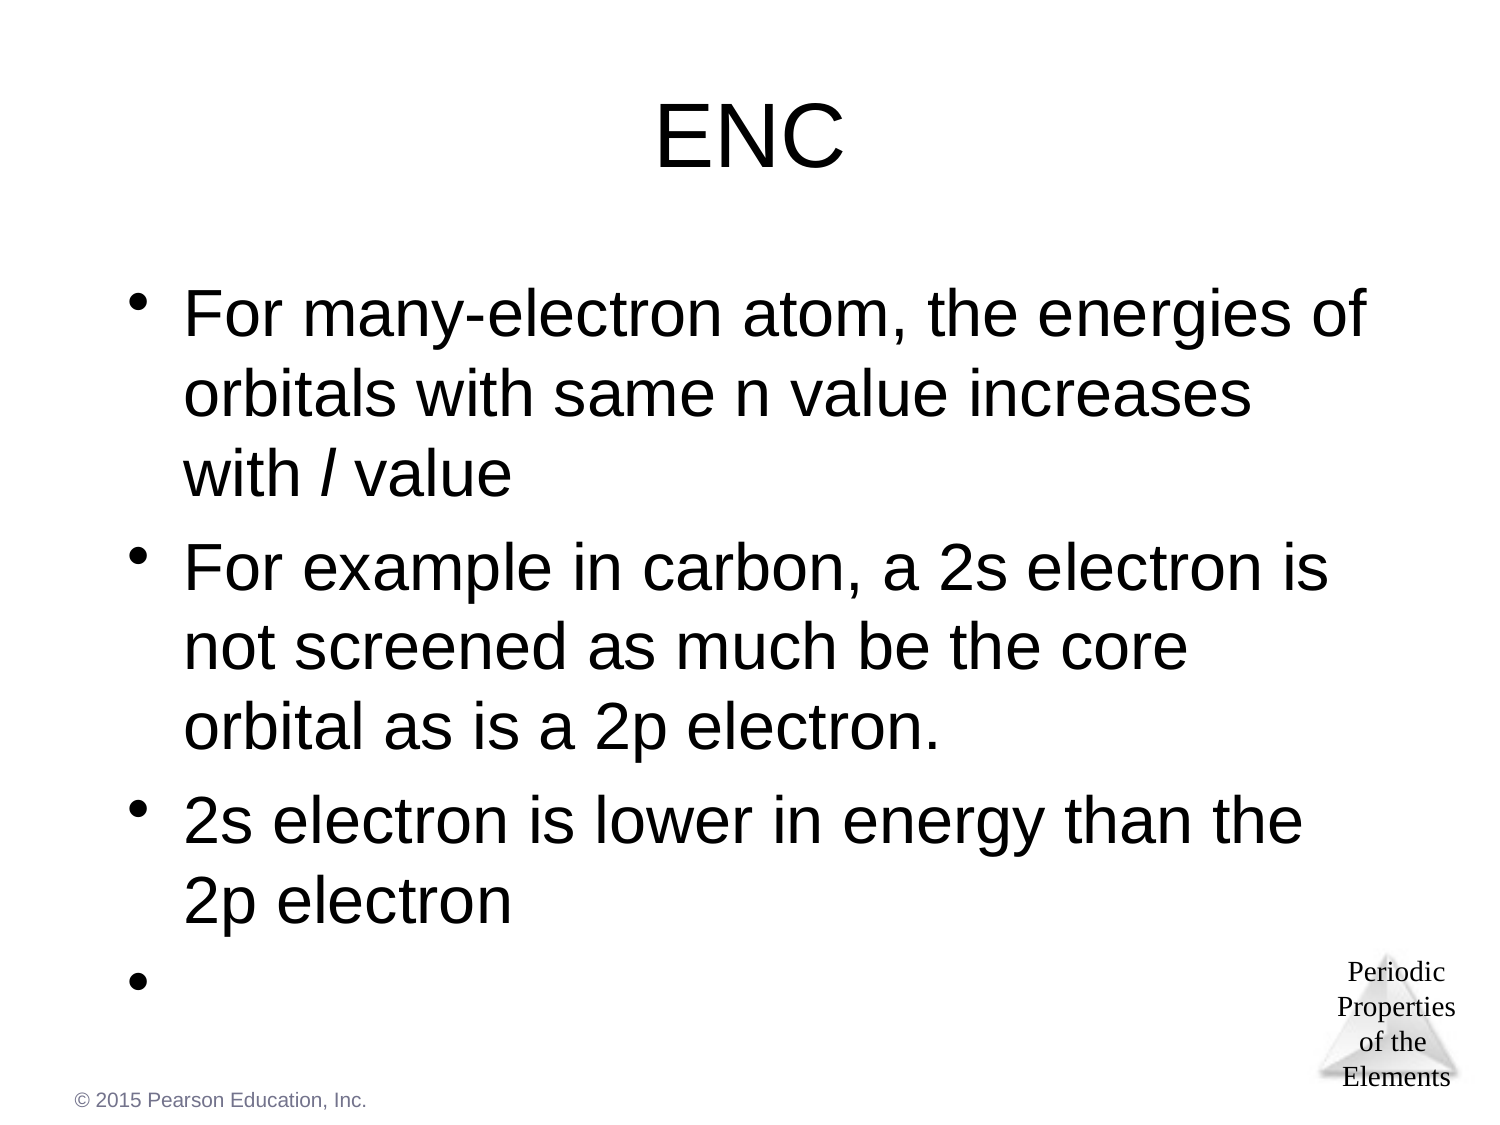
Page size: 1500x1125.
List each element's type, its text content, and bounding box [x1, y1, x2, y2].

list For many-electron atom, the energies of orbitals with same n value increases with l value For example in carbon, a 2s electron is not screened as much be the core orbital as is a 2p electron. 2s electron is lower in energy than the 2p electron [112, 262, 1388, 938]
title ENC [0, 37, 1500, 225]
picture [1275, 899, 1500, 1125]
